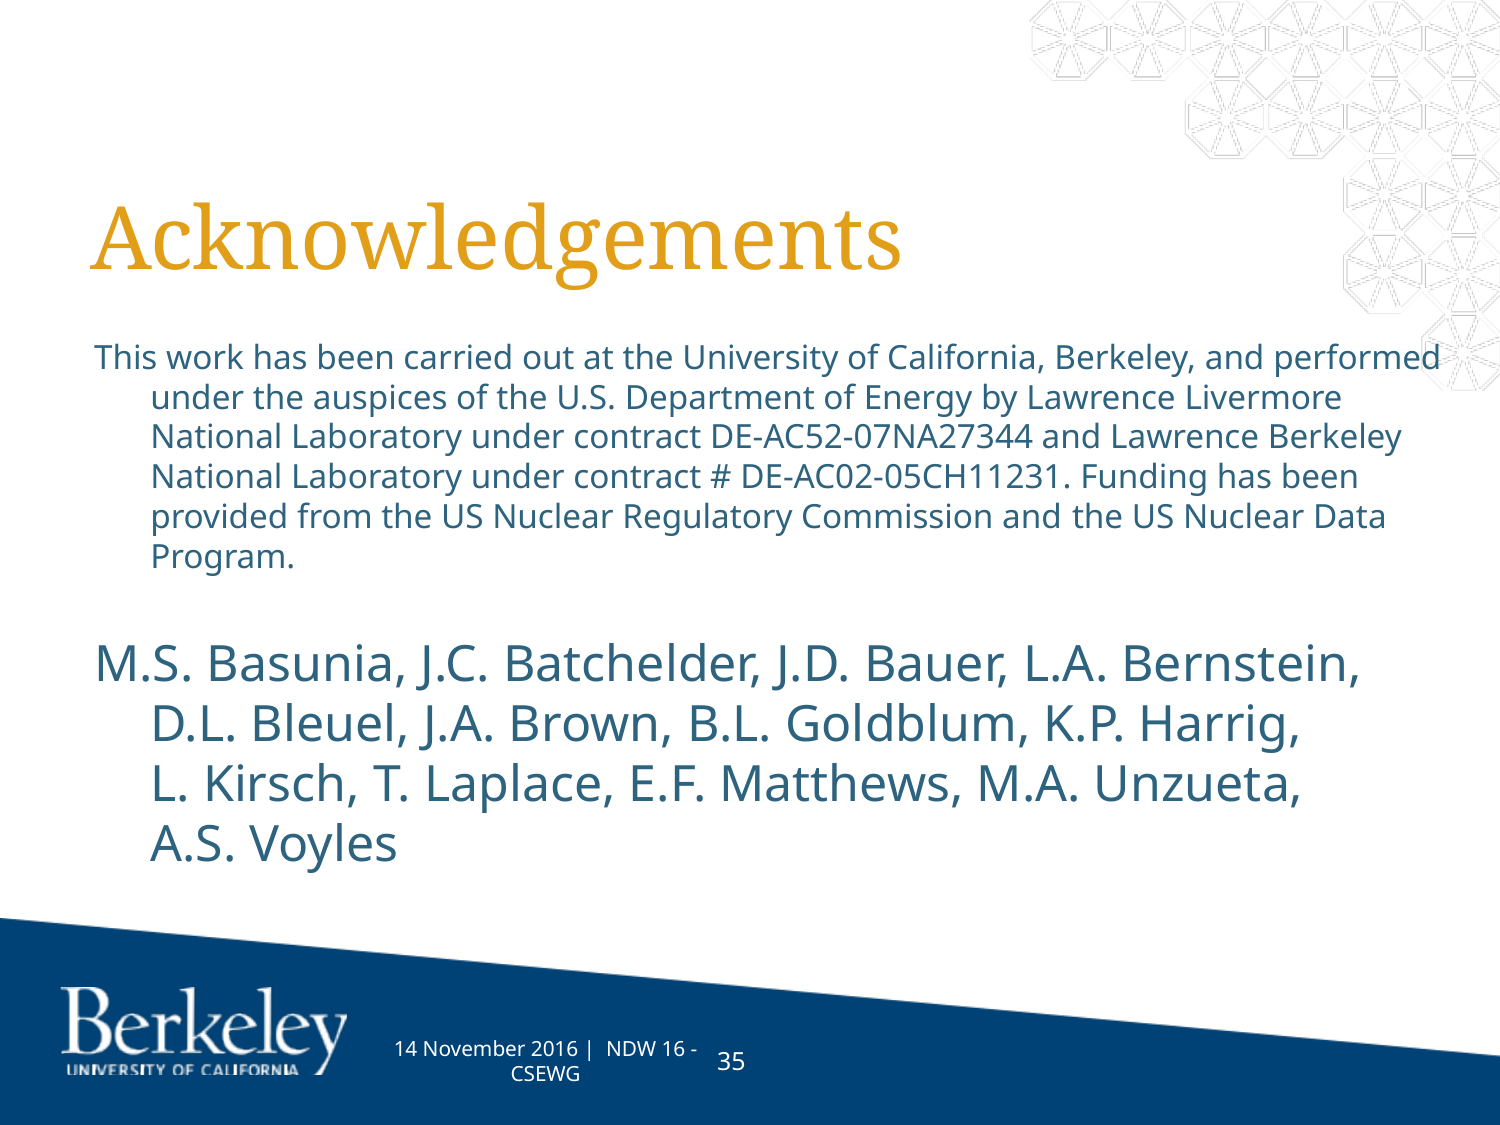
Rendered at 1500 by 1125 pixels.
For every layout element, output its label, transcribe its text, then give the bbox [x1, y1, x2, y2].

text_box This work has been carried out at the University of California, Berkeley, and performed under the auspices of the U.S. Department of Energy by Lawrence Livermore National Laboratory under contract DE-AC52-07NA27344 and Lawrence Berkeley National Laboratory under contract # DE-AC02-05CH11231. Funding has been provided from the US Nuclear Regulatory Commission and the US Nuclear Data Program. M.S. Basunia, J.C. Batchelder, J.D. Bauer, L.A. Bernstein, D.L. Bleuel, J.A. Brown, B.L. Goldblum, K.P. Harrig, L. Kirsch, T. Laplace, E.F. Matthews, M.A. Unzueta, A.S. Voyles [79, 328, 1465, 927]
title Acknowledgements [75, 141, 1153, 329]
